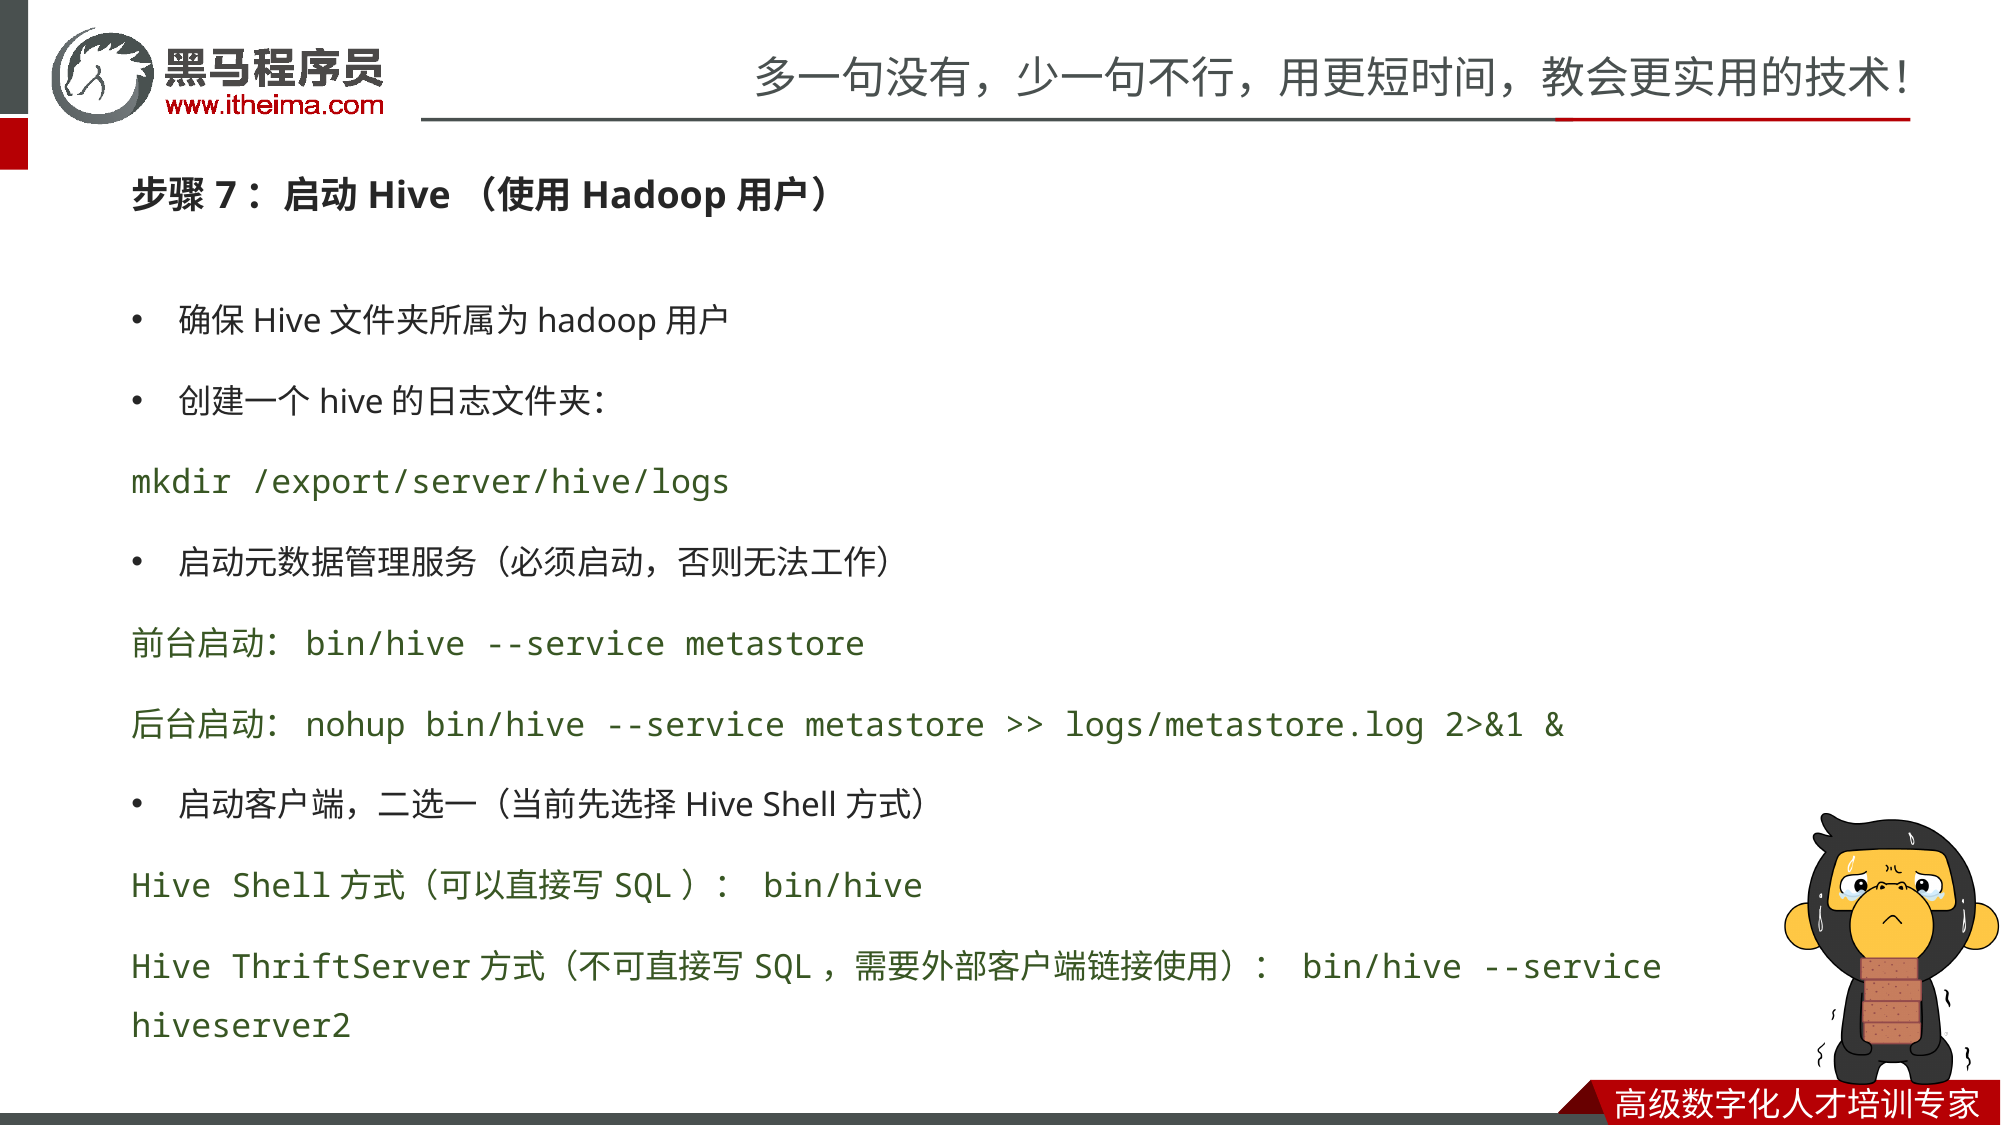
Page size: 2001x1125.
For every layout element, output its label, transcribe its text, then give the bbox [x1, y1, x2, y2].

picture [1742, 804, 2000, 1096]
picture [50, 26, 384, 125]
list 确保Hive文件夹所属为hadoop用户 创建一个hive的日志文件夹： mkdir /export/server/hive/logs 启动元数据管理服务（必须启动，否则无法工作） 前台启动：bin/hive --service metastore 后台启动：nohup bin/hive --service metastore >> logs/metastore.log 2>&1 & 启动客户端，二选一（当前先选择Hive Shell方式） Hive Shell方式（可以直接写SQL）： bin/hive Hive ThriftServer方式（不可直接写SQL，需要外部客户端链接使用）： bin/hive --service hiveserver2 [116, 271, 1872, 964]
list 步骤7：启动Hive（使用Hadoop用户） [116, 154, 1872, 239]
